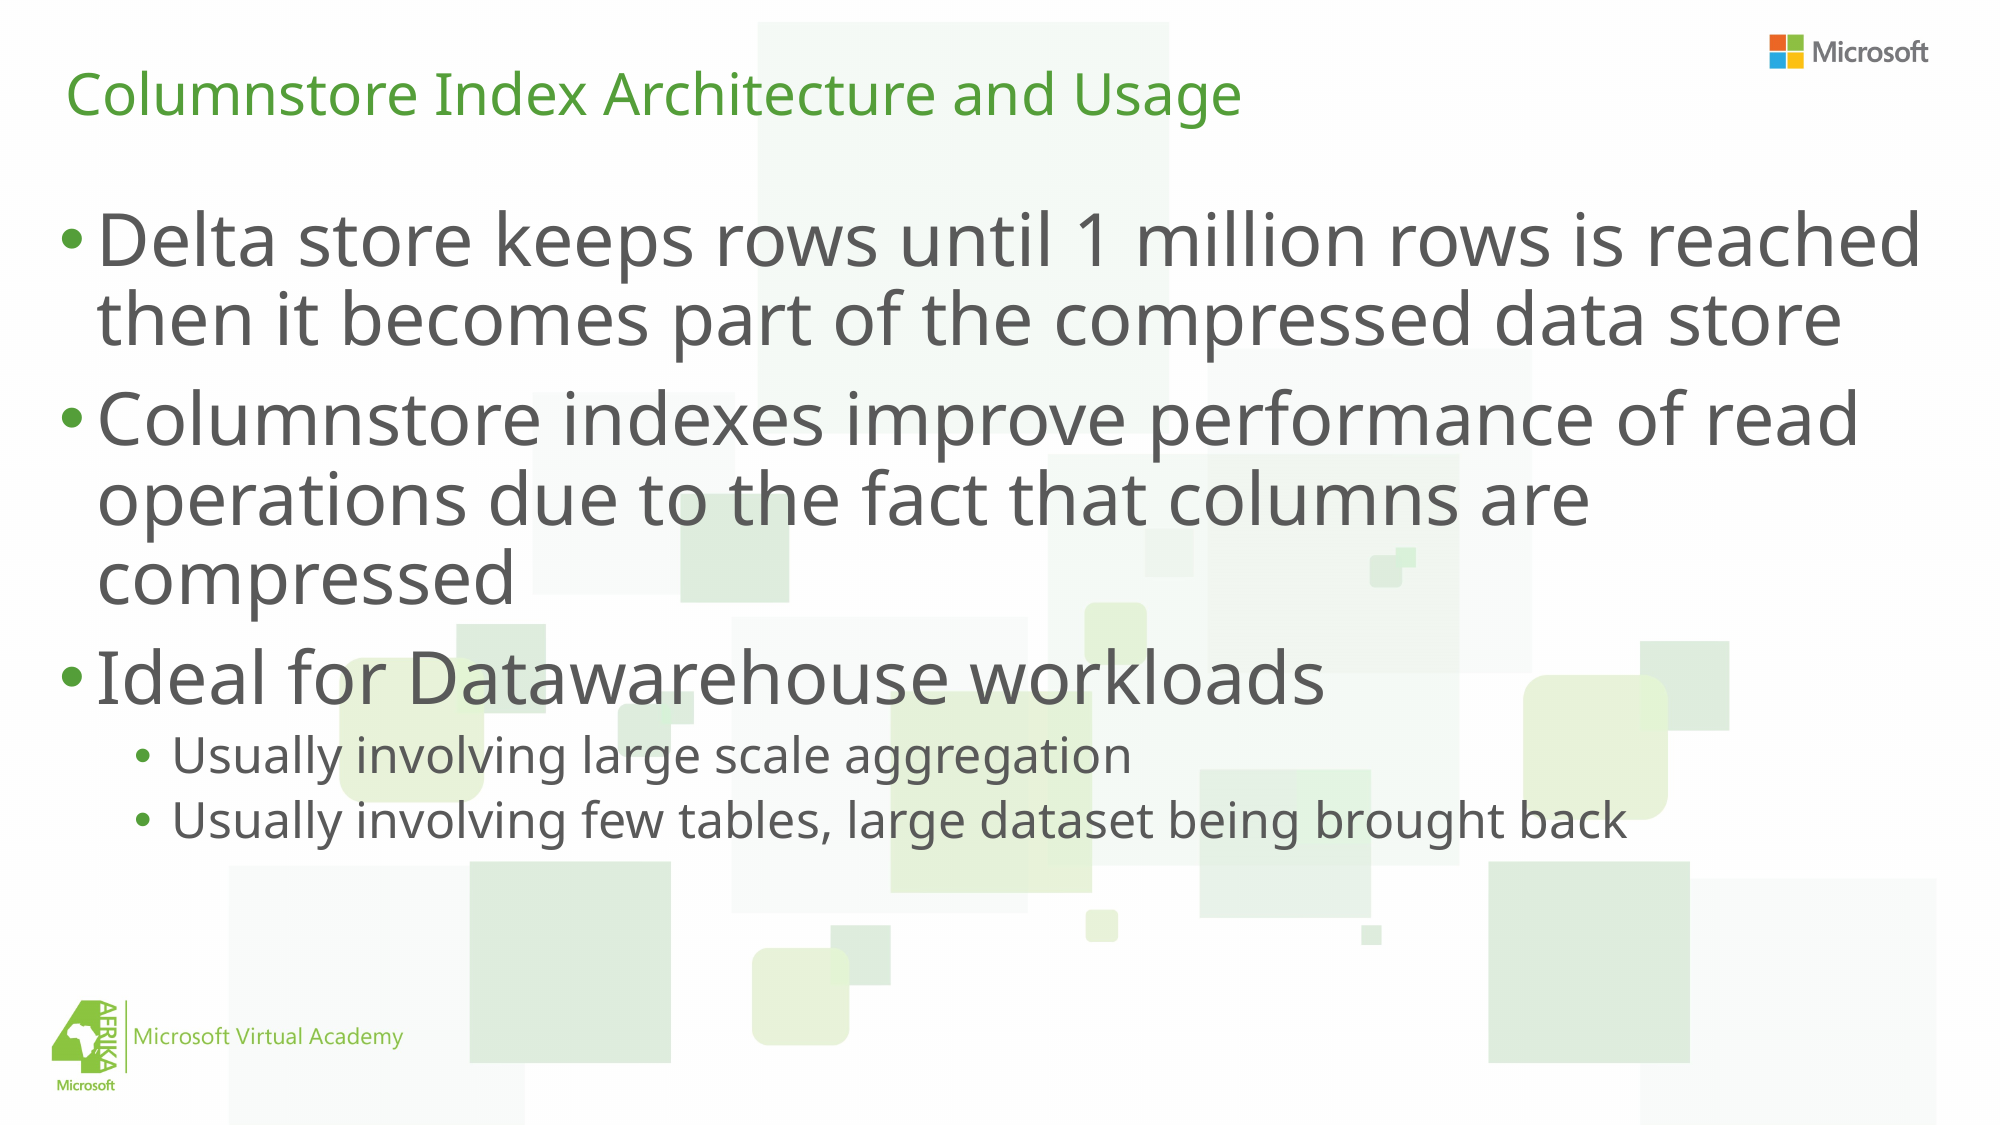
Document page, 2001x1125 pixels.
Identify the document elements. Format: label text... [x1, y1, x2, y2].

title Columnstore Index Architecture and Usage [50, 37, 1776, 157]
picture [0, 0, 2001, 1125]
list Delta store keeps rows until 1 million rows is reached then it becomes part of the compressed data store Columnstore indexes improve performance of read operations due to the fact that columns are compressed Ideal for Datawarehouse workloads Usually involving large scale aggregation Usually involving few tables, large dataset being brought back [44, 195, 1956, 521]
